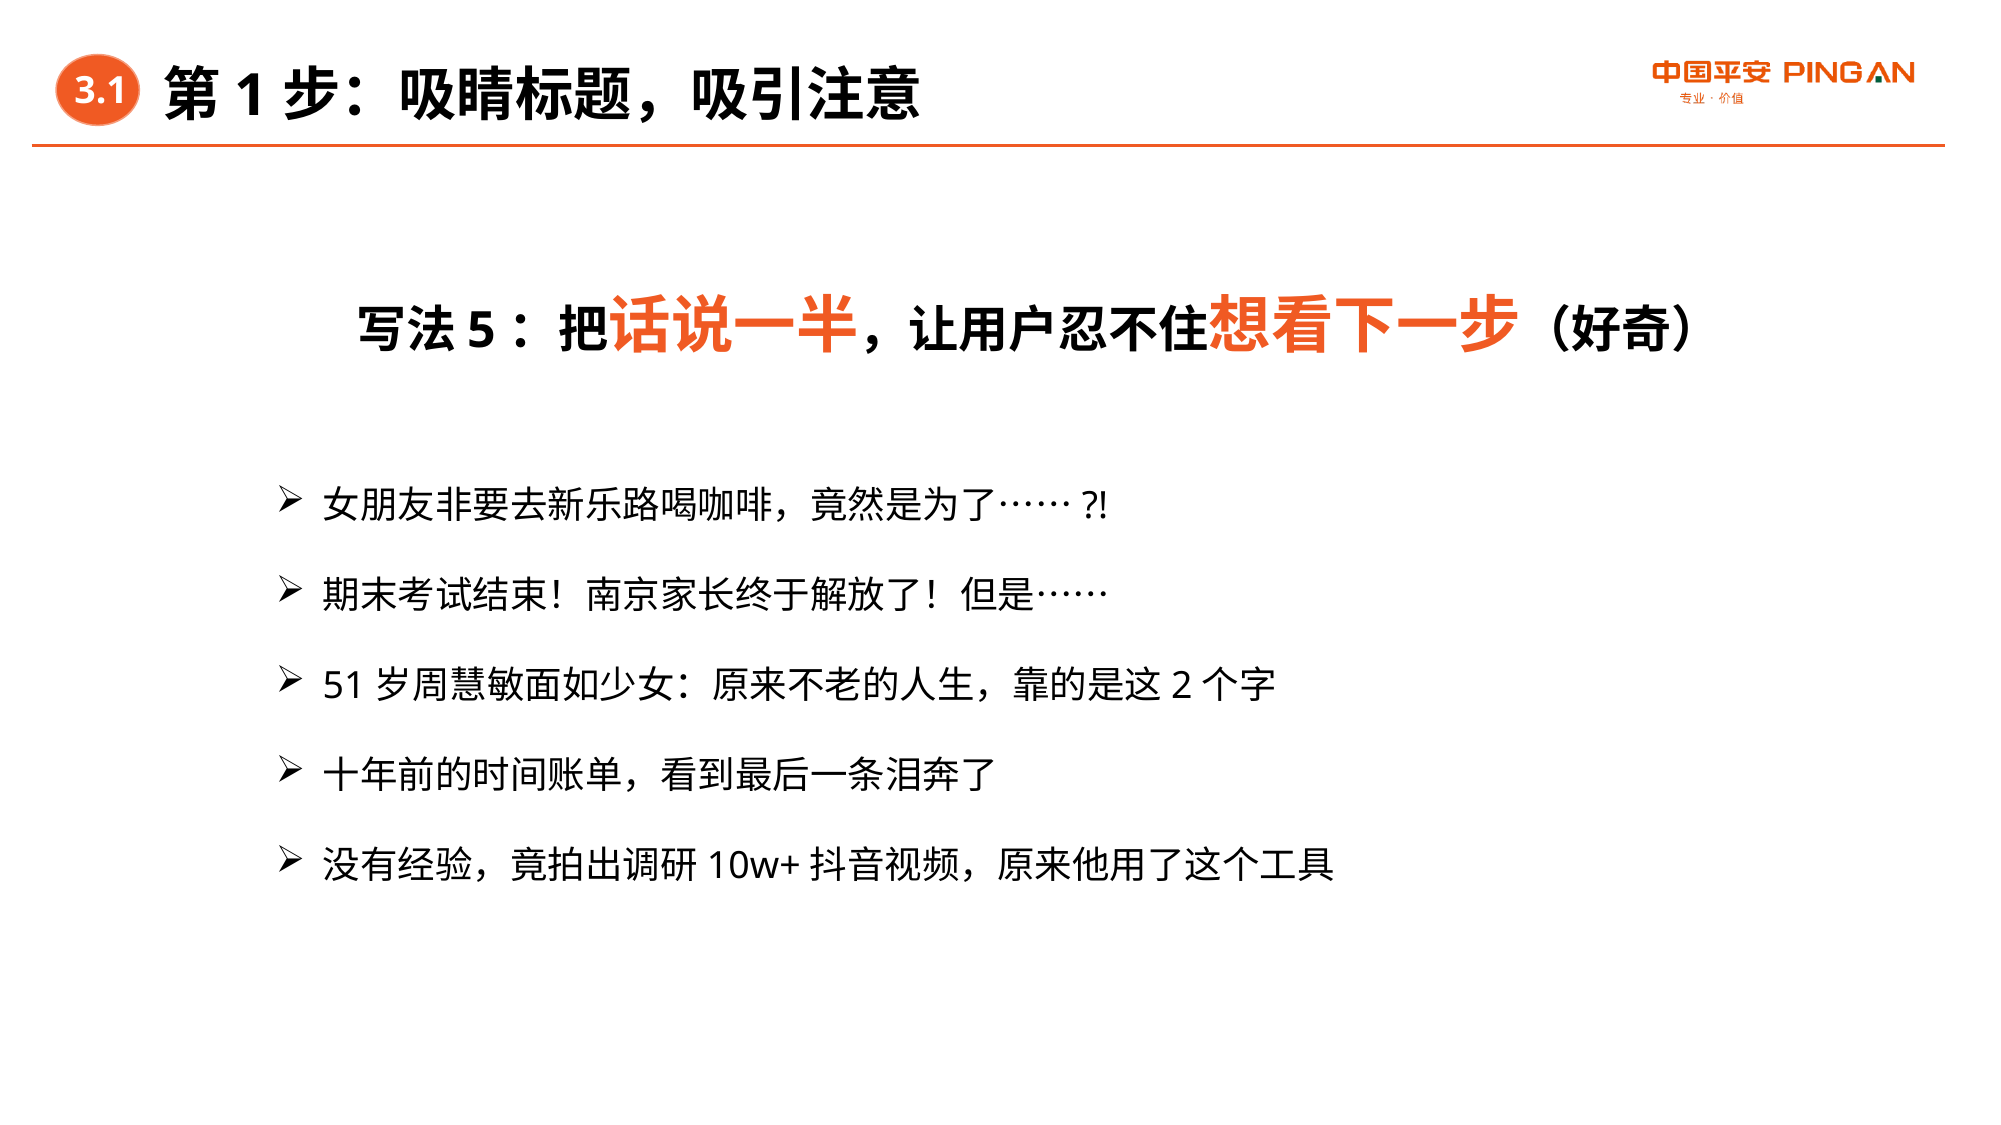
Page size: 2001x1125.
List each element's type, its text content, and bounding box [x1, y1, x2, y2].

text_box 写法5：把话说一半，让用户忍不住想看下一步（好奇） [261, 271, 1816, 367]
picture [1632, 41, 1934, 124]
text_box 第1步：吸睛标题，吸引注意 [160, 54, 1007, 130]
text_box 女朋友非要去新乐路喝咖啡，竟然是为了……?! 期末考试结束！南京家长终于解放了！但是…… 51岁周慧敏面如少女：原来不老的人生，靠的是这2个字 十年前的时间账单，看到最后一条泪奔了 没有经验，竟拍出调研10w+抖音视频，原来他用了这个工具 [261, 428, 1675, 984]
text_box 3.1 [46, 58, 157, 119]
